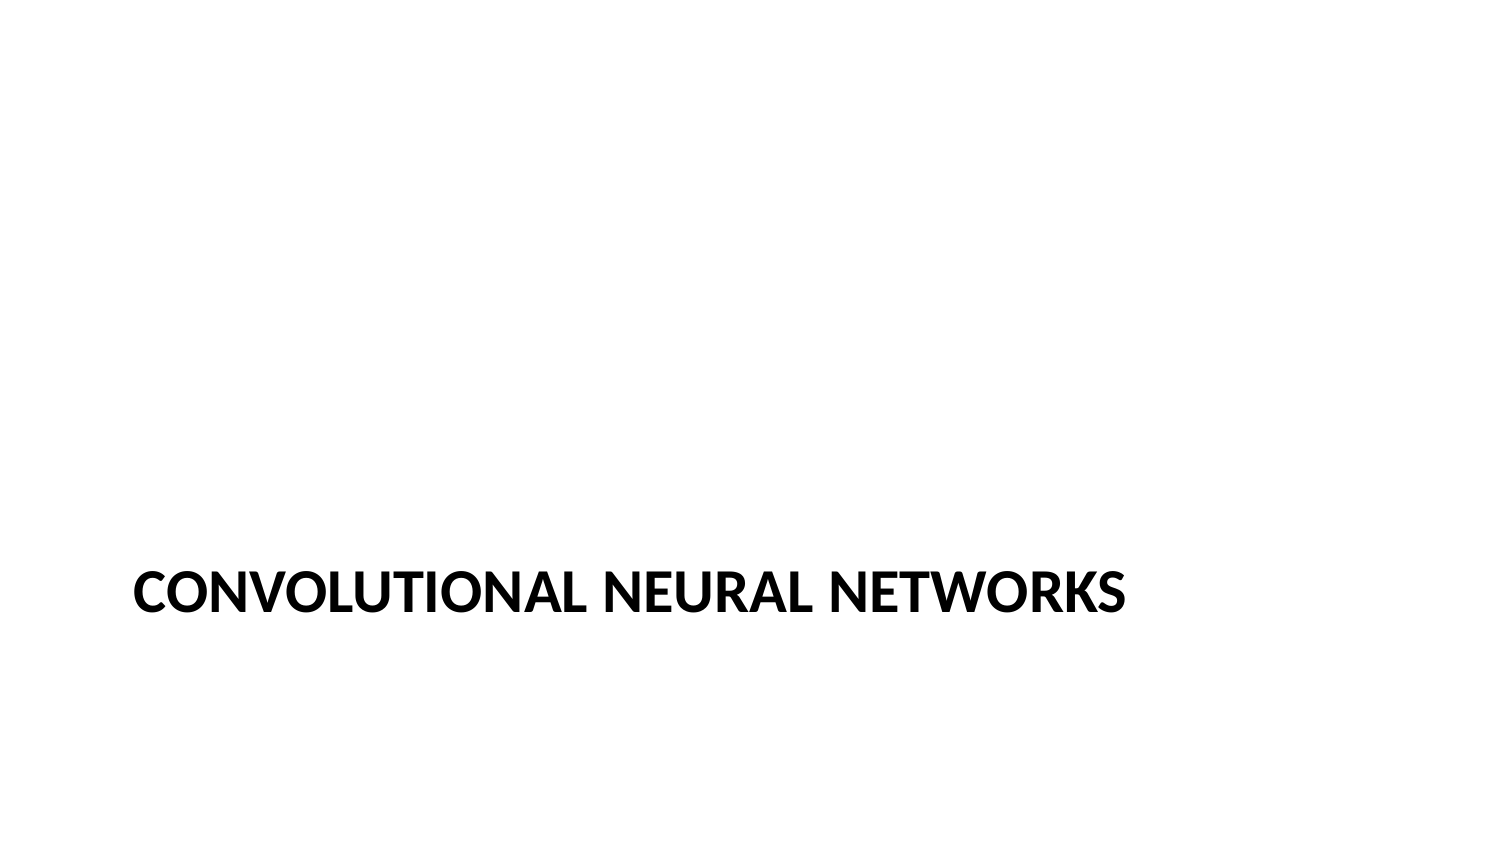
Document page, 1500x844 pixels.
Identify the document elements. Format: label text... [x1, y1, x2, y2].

title Convolutional Neural Networks [118, 542, 1394, 710]
